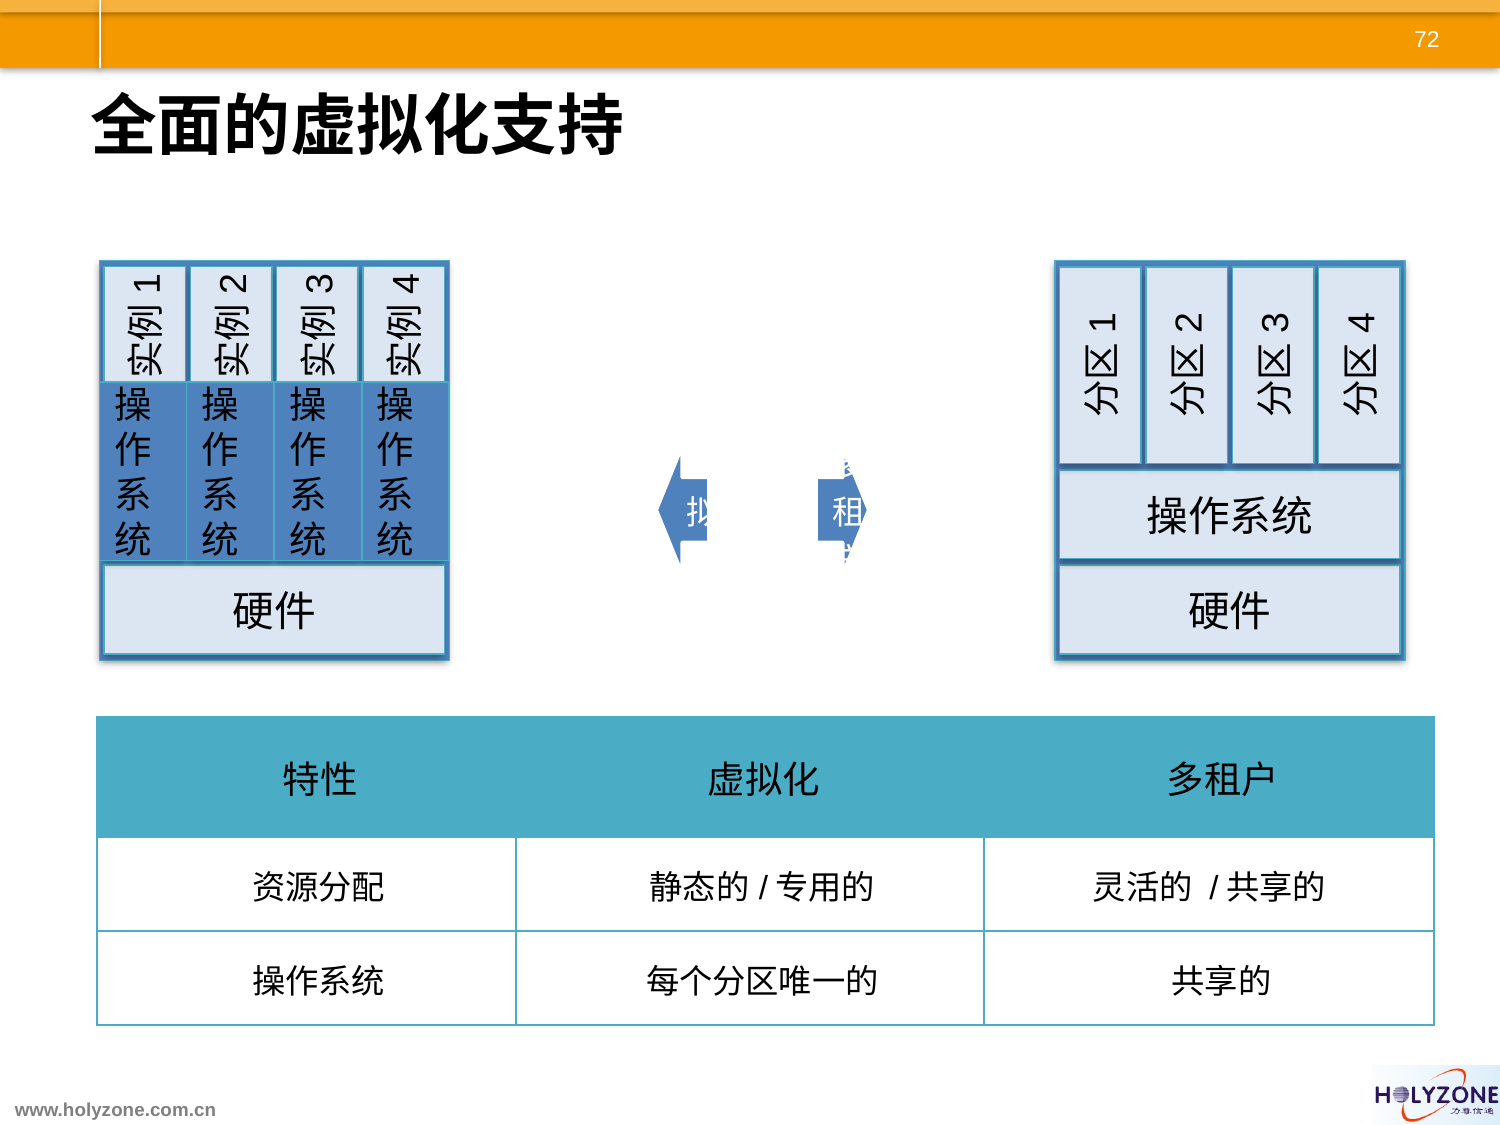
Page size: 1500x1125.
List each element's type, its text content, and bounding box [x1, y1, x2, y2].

table_header 虚拟化 [517, 717, 983, 836]
picture [1372, 1065, 1500, 1125]
table_header 特性 [98, 717, 515, 836]
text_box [1054, 260, 1406, 661]
table_cell 资源分配 [98, 838, 515, 930]
table_cell 操作系统 [98, 932, 515, 1024]
table_cell 每个分区唯一的 [517, 932, 983, 1024]
title 全面的虚拟化支持 [74, 74, 1426, 238]
table_cell 静态的/专用的 [517, 838, 983, 930]
table_cell 灵活的 /共享的 [985, 838, 1433, 930]
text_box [99, 260, 450, 661]
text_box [499, 403, 1026, 617]
table_header 多租户 [985, 717, 1433, 836]
table_cell 共享的 [985, 932, 1433, 1024]
